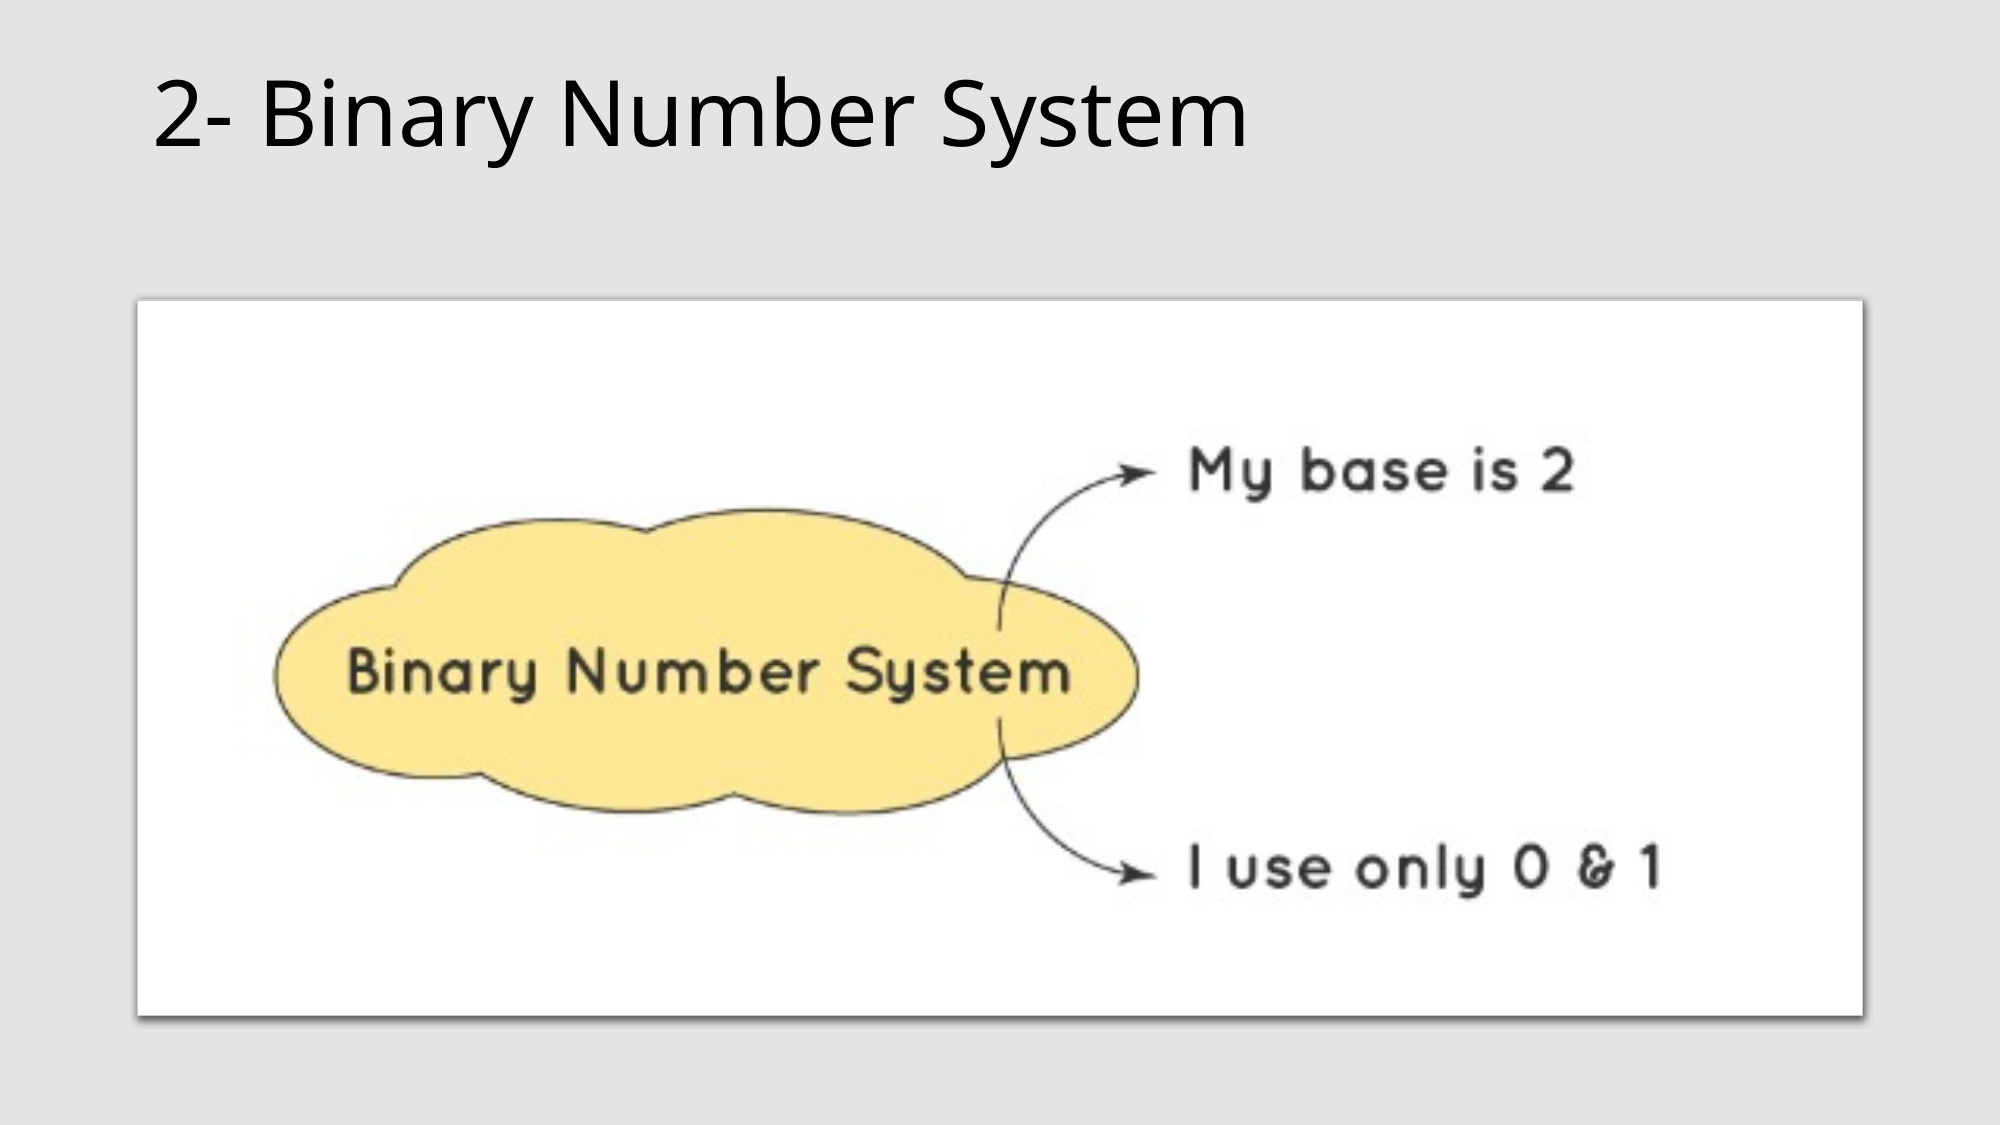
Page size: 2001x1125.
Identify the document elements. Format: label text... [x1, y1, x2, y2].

text_box [0, 0, 2000, 1125]
text_box [136, 299, 1863, 1017]
picture [189, 353, 1810, 962]
text_box 2- Binary Number System [137, 59, 1863, 278]
